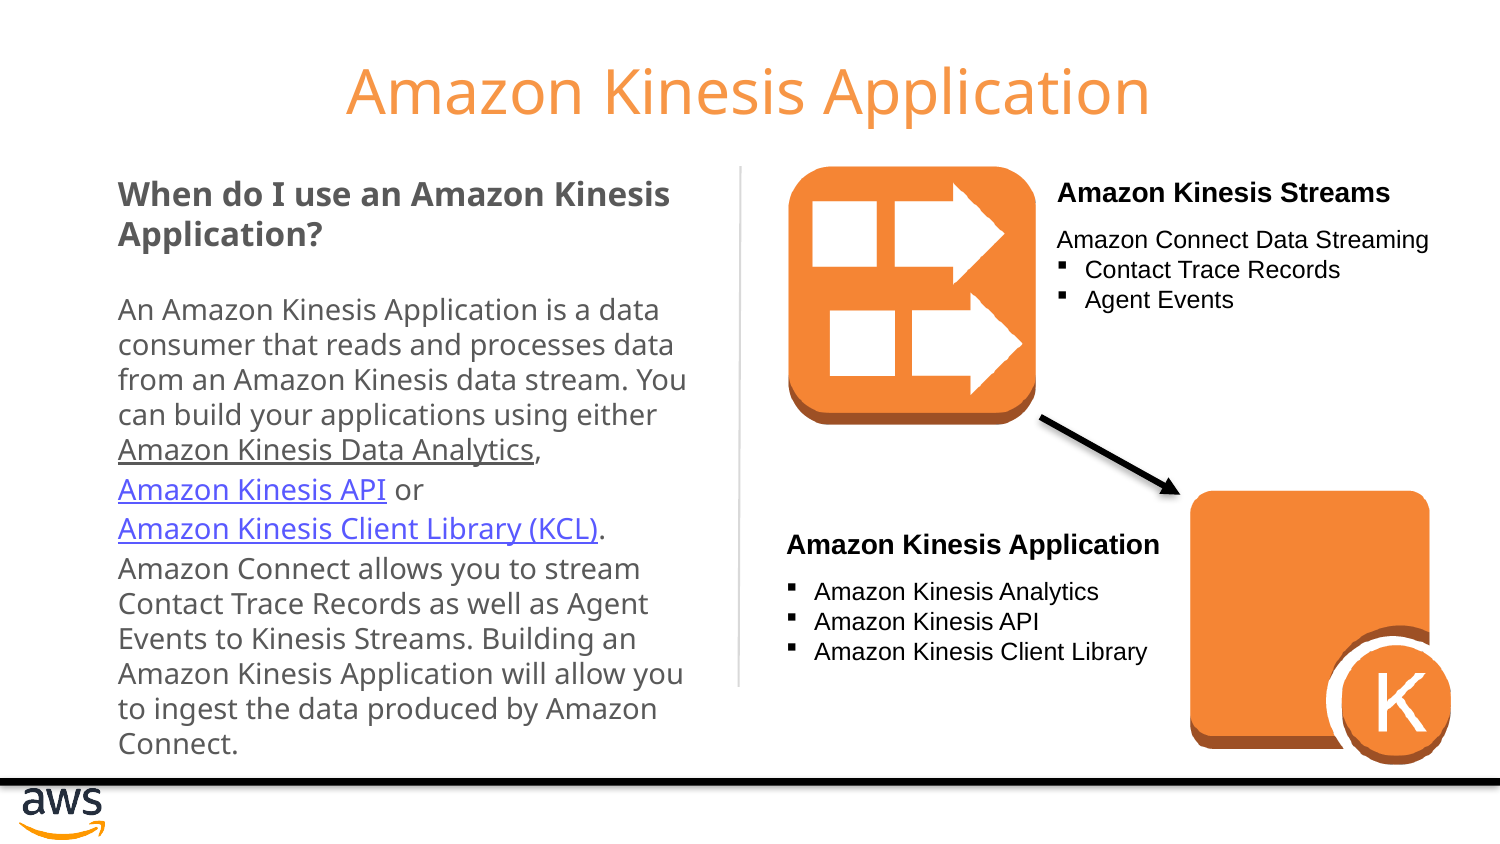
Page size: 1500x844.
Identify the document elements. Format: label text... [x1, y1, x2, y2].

picture [19, 788, 105, 840]
list When do I use an Amazon Kinesis Application? An Amazon Kinesis Application is a data consumer that reads and processes data from an Amazon Kinesis data stream. You can build your applications using either Amazon Kinesis Data Analytics, Amazon Kinesis API or Amazon Kinesis Client Library (KCL). Amazon Connect allows you to stream Contact Trace Records as well as Agent Events to Kinesis Streams. Building an Amazon Kinesis Application will allow you to ingest the data produced by Amazon Connect. [103, 166, 703, 765]
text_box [771, 165, 1452, 765]
title Amazon Kinesis Application [0, 45, 1500, 140]
